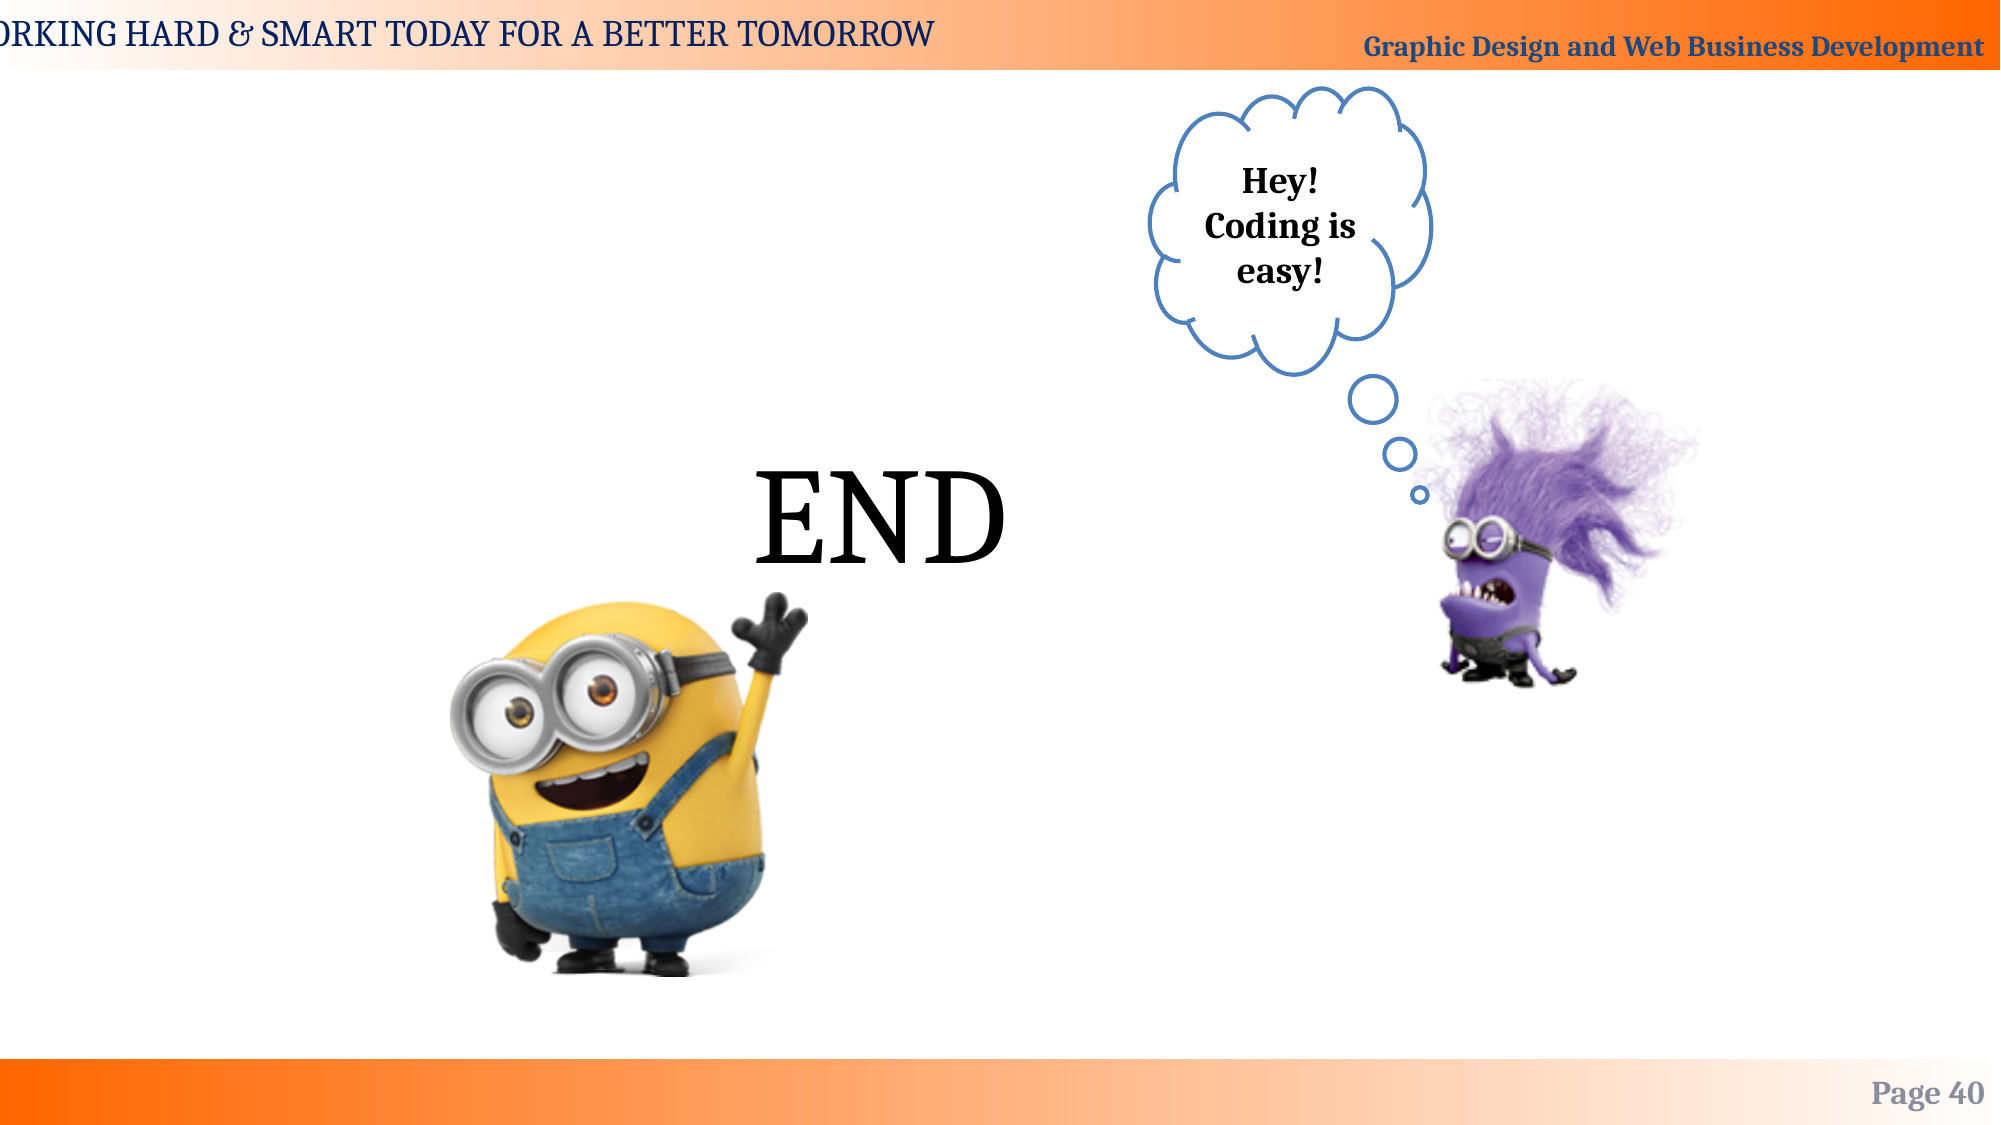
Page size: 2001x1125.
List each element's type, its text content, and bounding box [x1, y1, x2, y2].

picture [1387, 378, 1701, 692]
text_box Hey! Coding is easy! [1347, 373, 1387, 425]
text_box Hey! Coding is easy! [1147, 86, 1434, 377]
slide_number Page 2 [1609, 0, 1613, 36]
text_box END [737, 419, 1175, 599]
slide_number Page 40 [1533, 1060, 2000, 1121]
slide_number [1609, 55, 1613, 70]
picture [449, 592, 809, 977]
